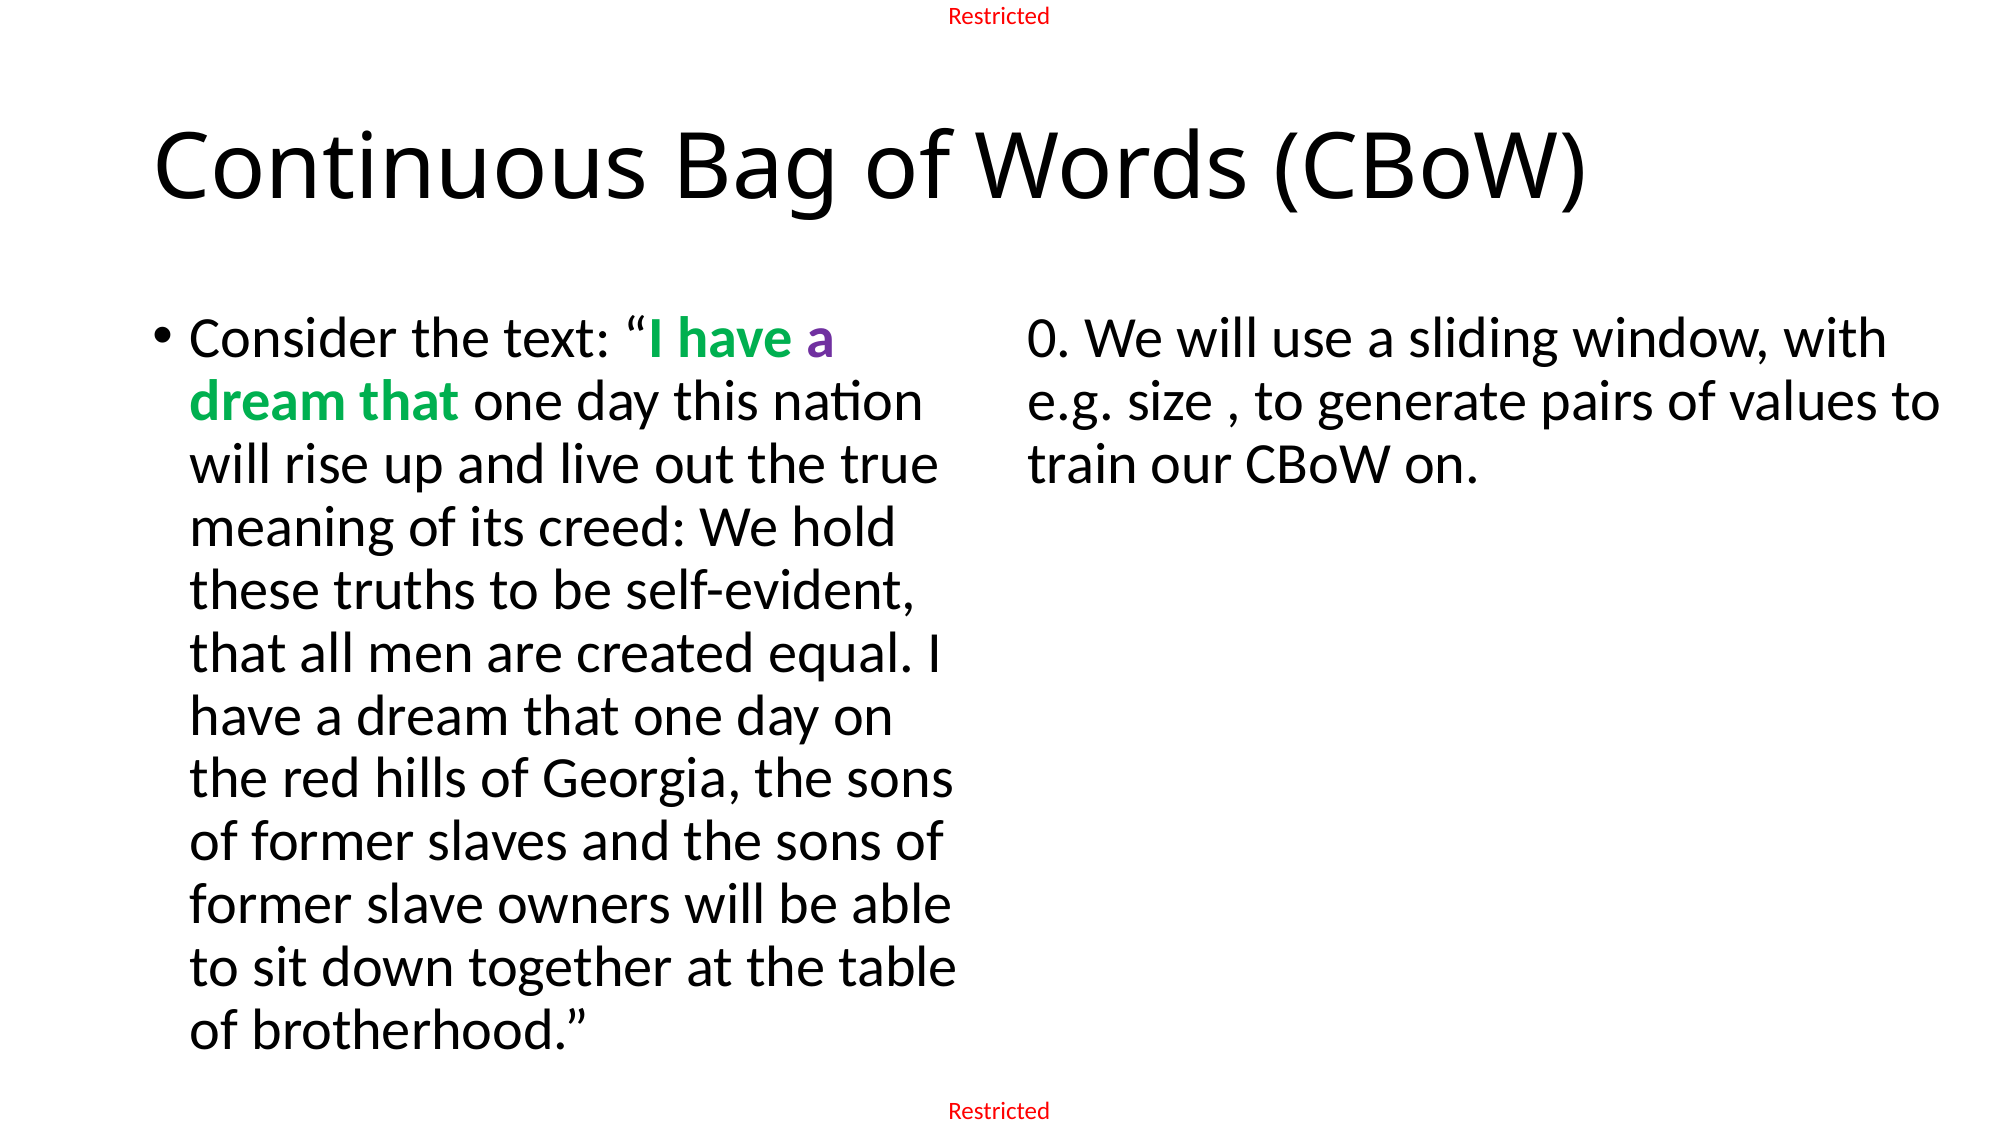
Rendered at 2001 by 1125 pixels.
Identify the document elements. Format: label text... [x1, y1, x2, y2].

list Consider the text: “I have a dream that one day this nation will rise up and live out the true meaning of its creed: We hold these truths to be self-evident, that all men are created equal. I have a dream that one day on the red hills of Georgia, the sons of former slaves and the sons of former slave owners will be able to sit down together at the table of brotherhood.” [137, 299, 988, 1125]
title Continuous Bag of Words (CBoW) [137, 59, 1863, 278]
